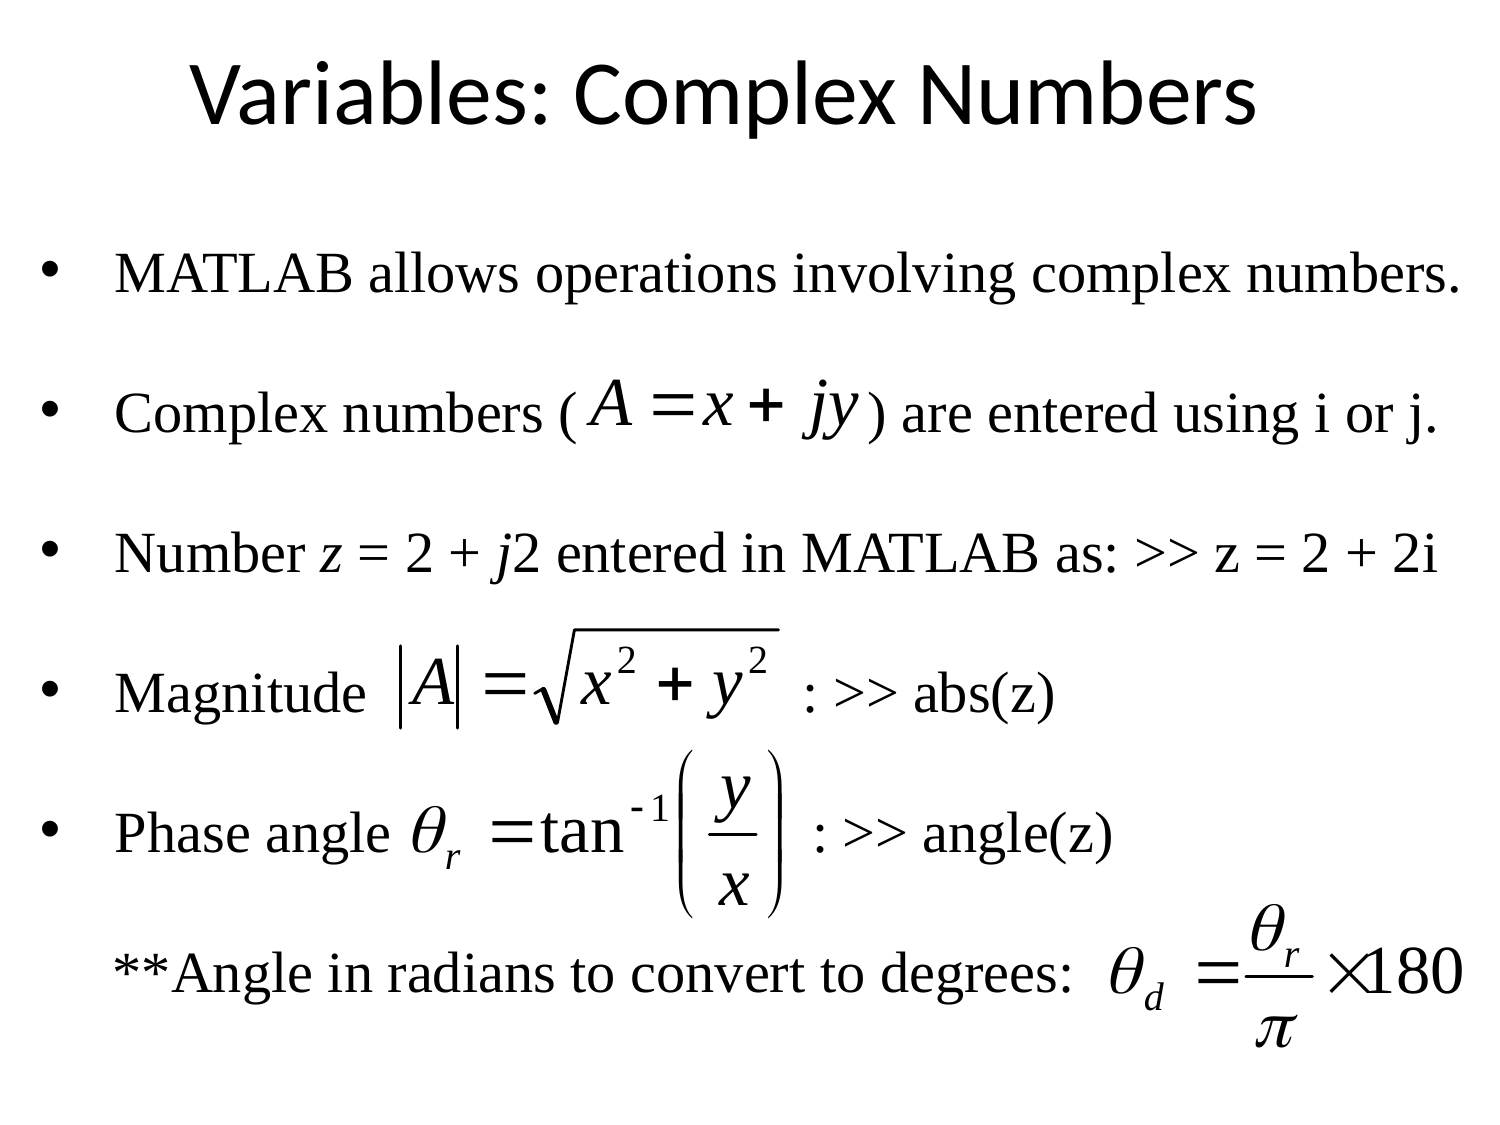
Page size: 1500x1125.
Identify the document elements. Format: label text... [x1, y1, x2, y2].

text_box MATLAB allows operations involving complex numbers. Complex numbers ( ) are entered using i or j. Number z = 2 + j2 entered in MATLAB as: >> z = 2 + 2i Magnitude : >> abs(z) Phase angle : >> angle(z) **Angle in radians to convert to degrees: [24, 187, 1500, 1050]
title Variables: Complex Numbers [0, 12, 1450, 163]
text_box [574, 362, 874, 455]
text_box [1099, 884, 1479, 1063]
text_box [387, 612, 795, 745]
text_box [400, 737, 803, 933]
